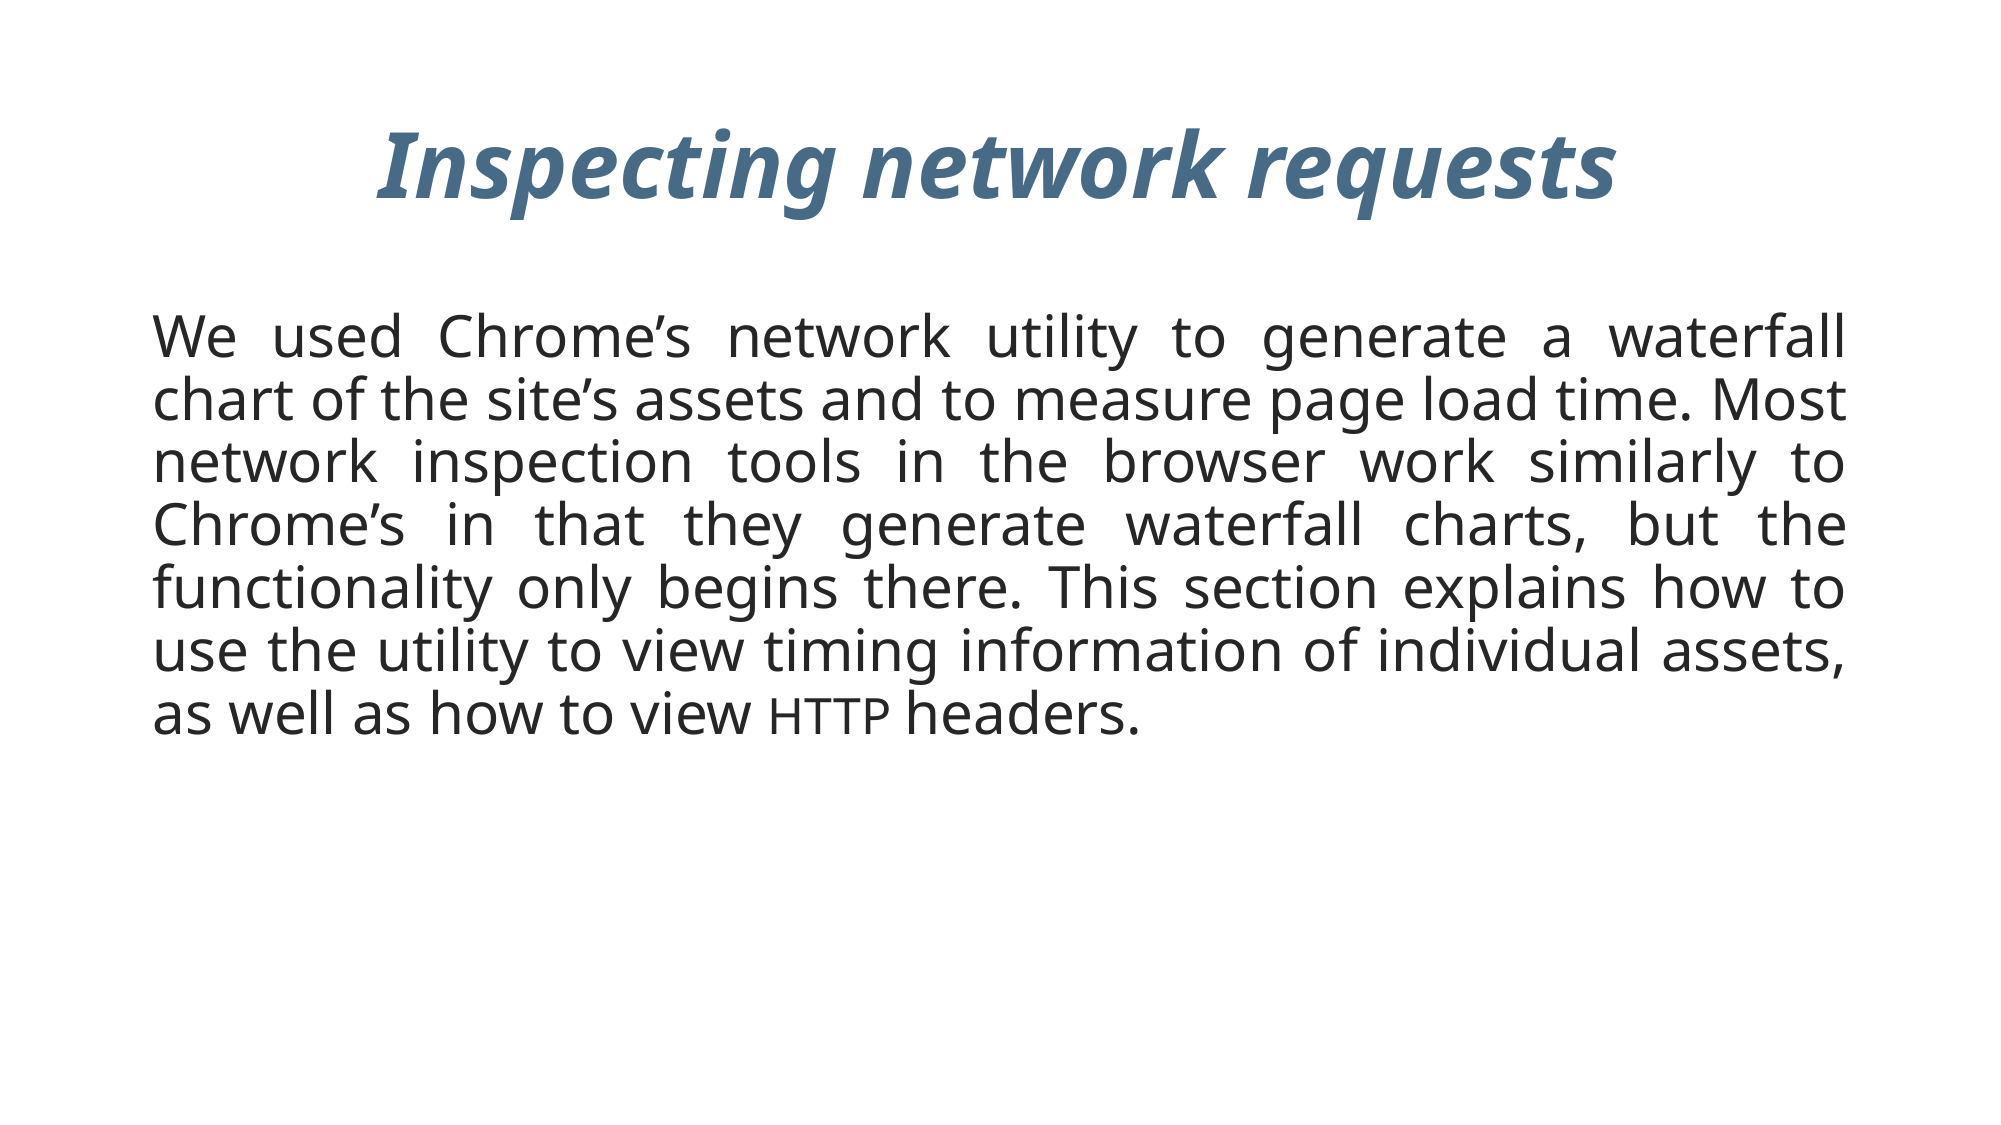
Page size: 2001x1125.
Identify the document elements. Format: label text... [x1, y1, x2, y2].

list We used Chrome’s network utility to generate a waterfall chart of the site’s assets and to measure page load time. Most network inspection tools in the browser work similarly to Chrome’s in that they generate waterfall charts, but the functionality only begins there. This section explains how to use the utility to view timing information of individual assets, as well as how to view HTTP headers. [137, 299, 1863, 1014]
title Inspecting network requests [137, 59, 1863, 278]
